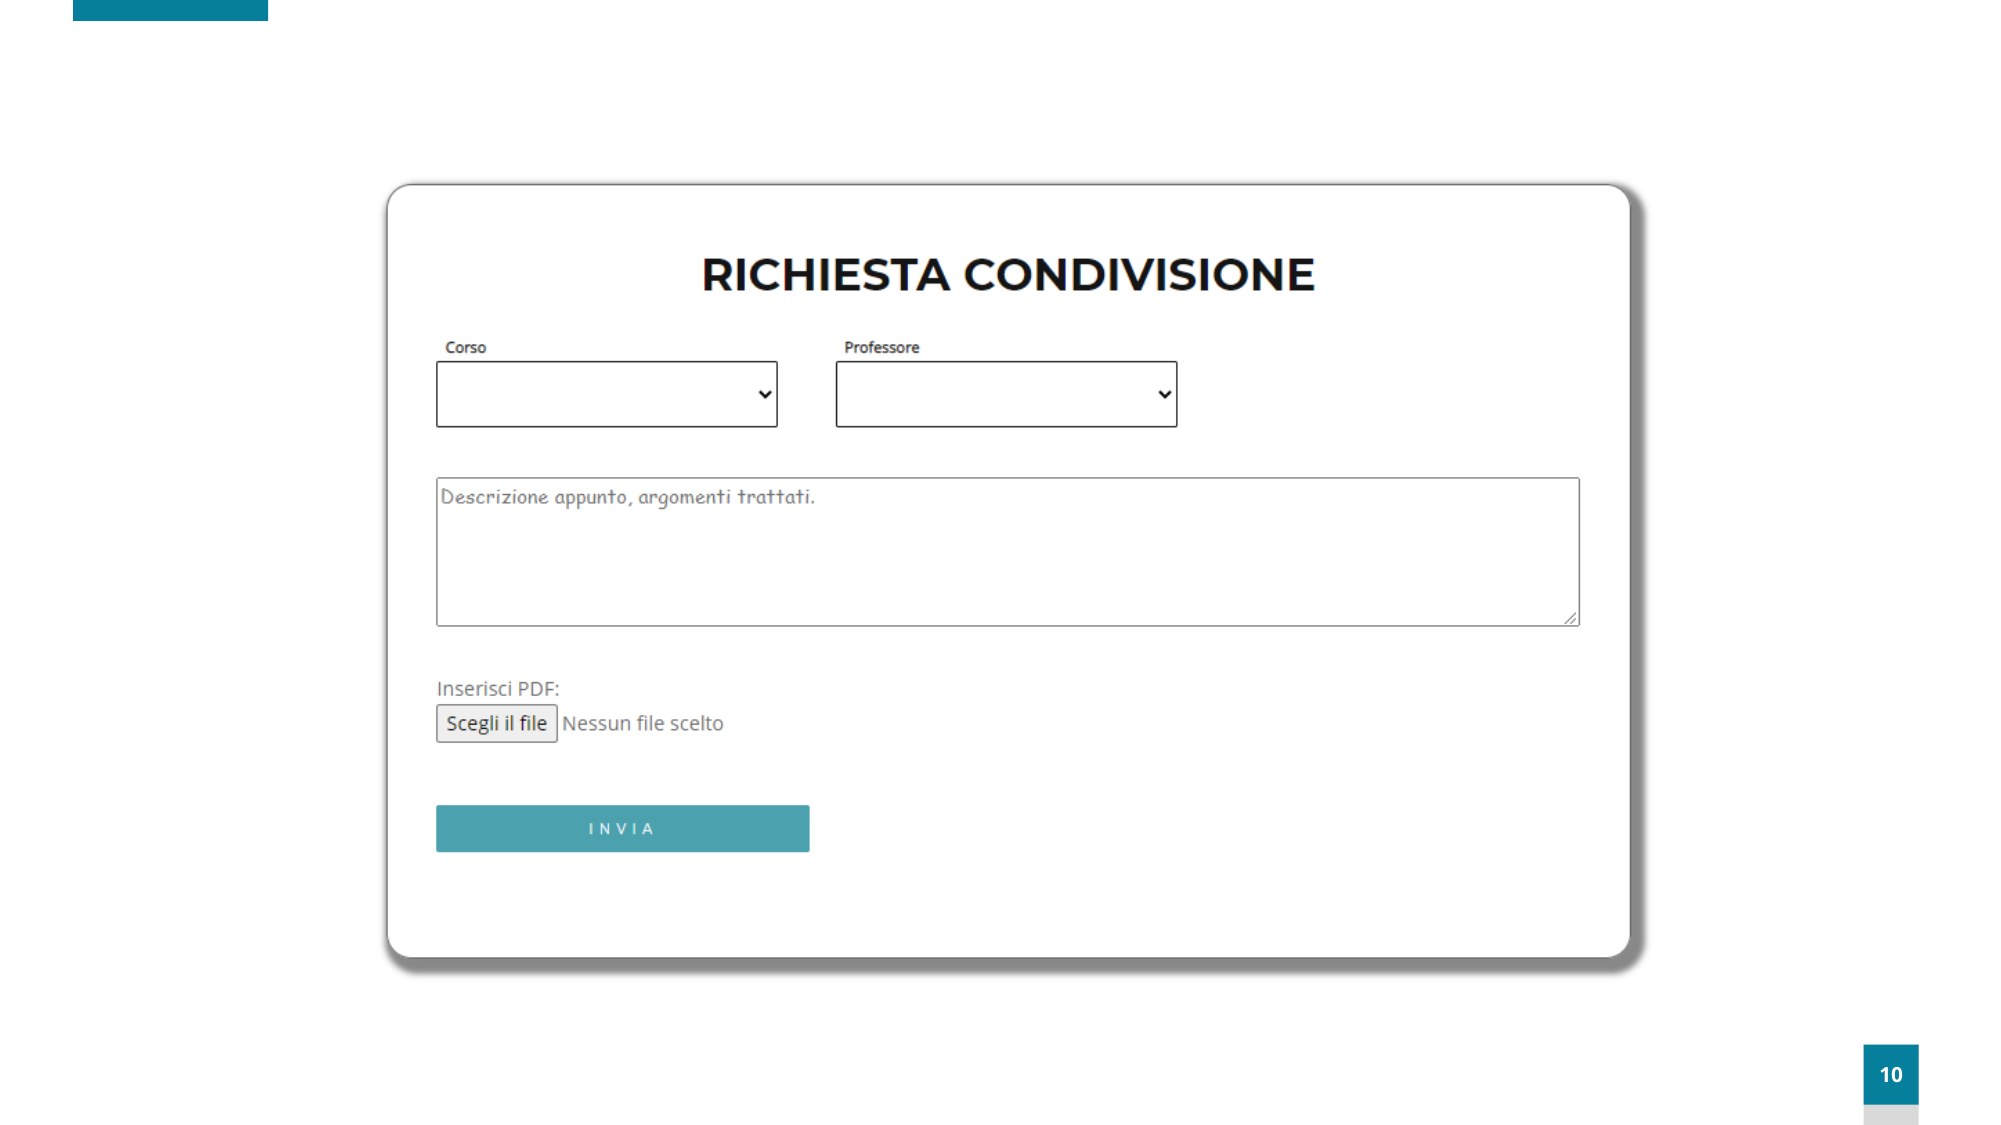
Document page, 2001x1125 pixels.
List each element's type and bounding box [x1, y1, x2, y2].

picture [287, 126, 1713, 999]
